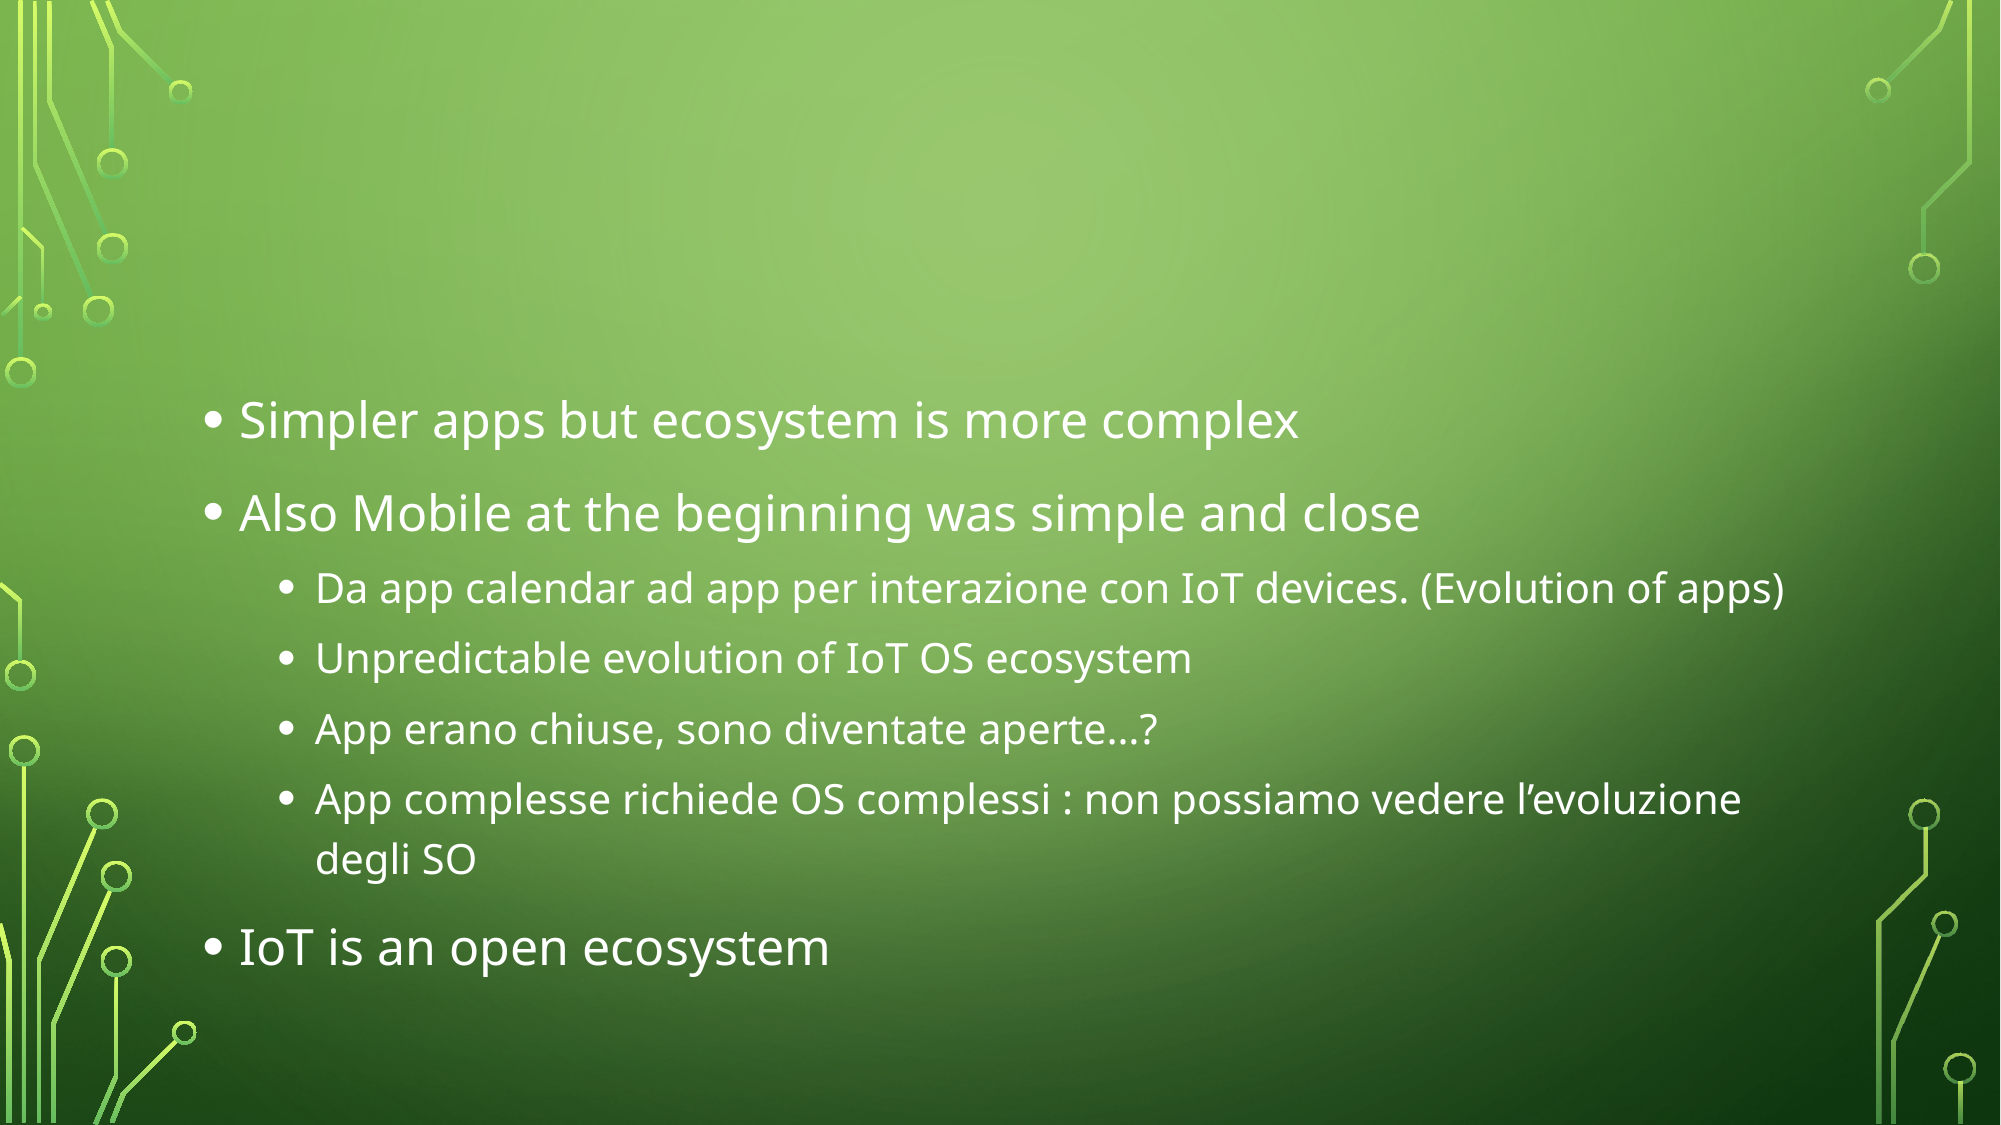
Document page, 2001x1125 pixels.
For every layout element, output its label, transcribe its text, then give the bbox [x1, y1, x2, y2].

list Simpler apps but ecosystem is more complex Also Mobile at the beginning was simple and close Da app calendar ad app per interazione con IoT devices. (Evolution of apps) Unpredictable evolution of IoT OS ecosystem App erano chiuse, sono diventate aperte…? App complesse richiede OS complessi : non possiamo vedere l’evoluzione degli SO IoT is an open ecosystem [187, 369, 1813, 950]
